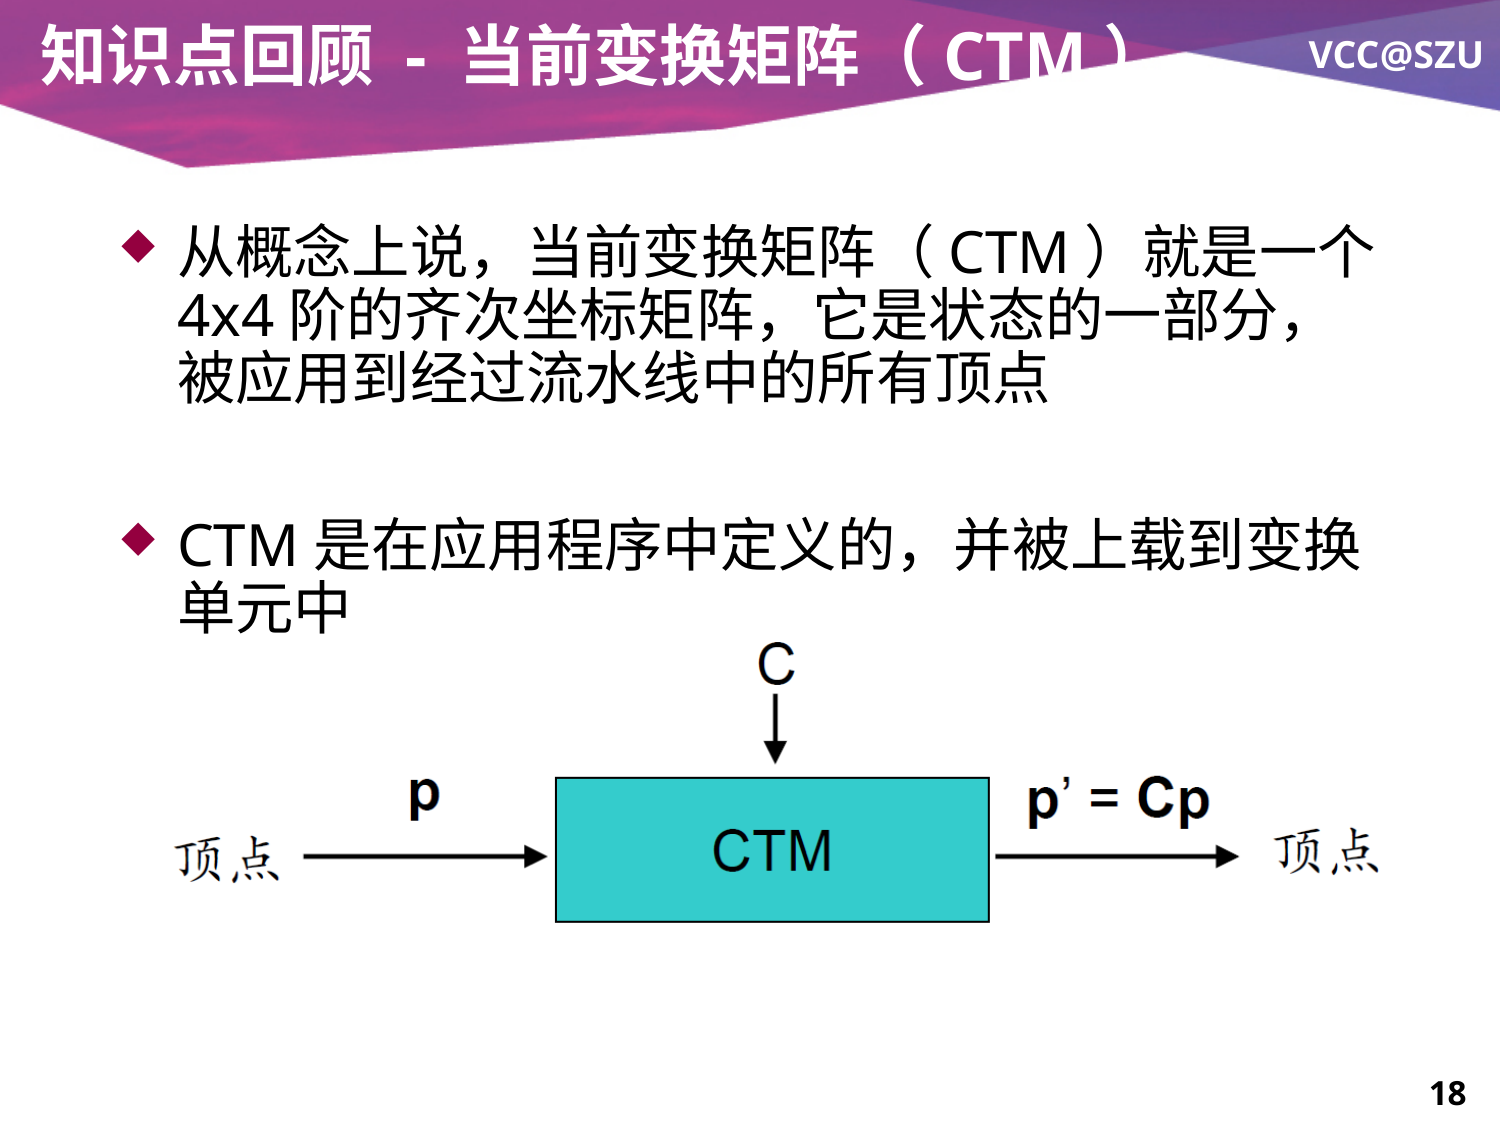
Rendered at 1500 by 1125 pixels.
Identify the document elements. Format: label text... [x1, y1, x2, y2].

title 知识点回顾 - 当前变换矩阵（CTM） [25, 15, 1320, 104]
slide_number 18 [1384, 1065, 1500, 1125]
list 从概念上说，当前变换矩阵（CTM）就是一个4x4阶的齐次坐标矩阵，它是状态的一部分，被应用到经过流水线中的所有顶点 CTM是在应用程序中定义的，并被上载到变换单元中 [103, 216, 1397, 930]
picture [0, 0, 1500, 1125]
